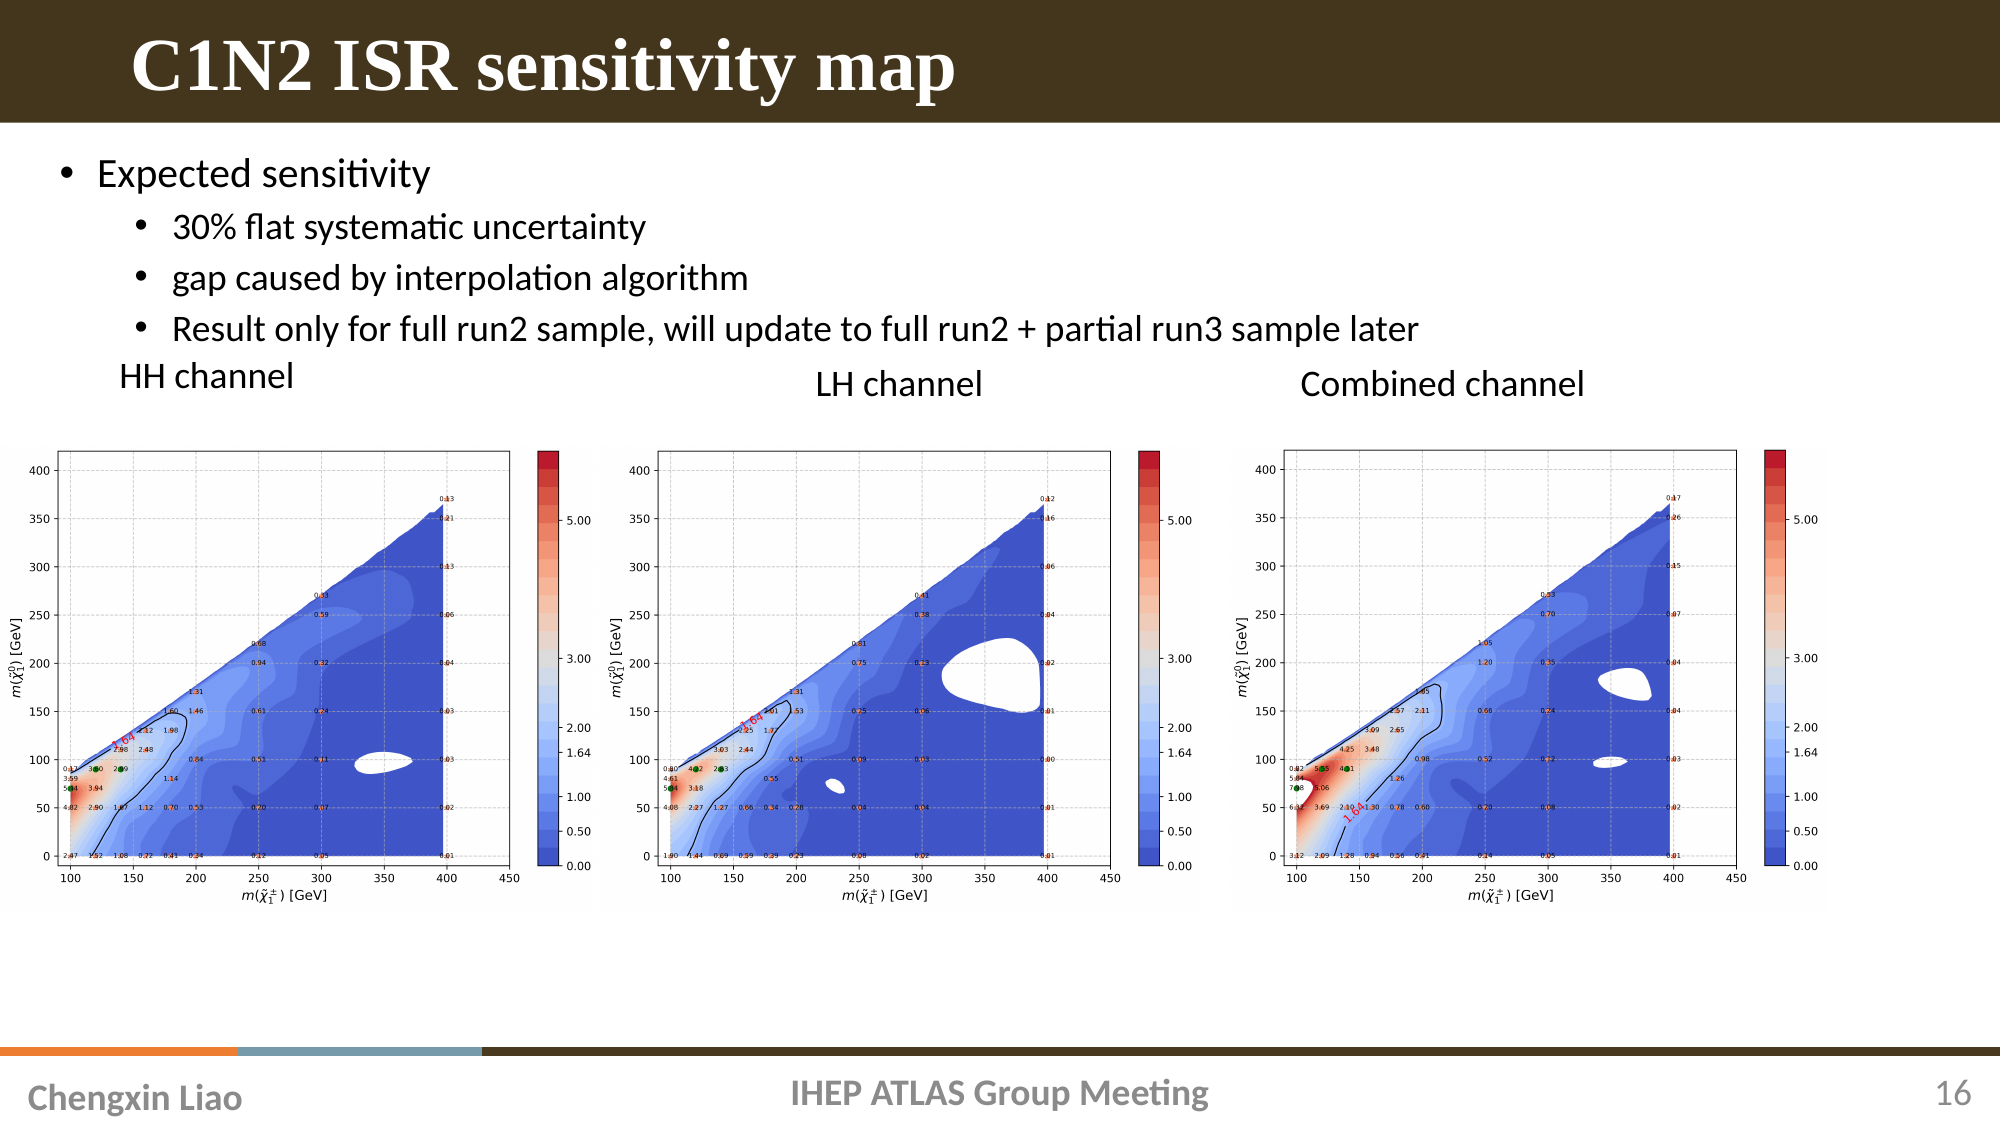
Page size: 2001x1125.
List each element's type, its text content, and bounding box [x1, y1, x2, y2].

picture [600, 442, 1200, 912]
list C1N2 ISR sensitivity map [115, 17, 1749, 105]
slide_number Chengxin Liao [12, 1065, 463, 1125]
footer IHEP ATLAS Group Meeting [662, 1060, 1338, 1121]
text_box Expected sensitivity 30% flat systematic uncertainty gap caused by interpolation algorithm Result only for full run2 sample, will update to full run2 + partial run3 sample later [44, 144, 1826, 413]
picture [0, 442, 599, 912]
text_box LH channel [800, 351, 999, 412]
text_box HH channel [104, 343, 310, 404]
picture [1226, 442, 1826, 912]
slide_number 16 [1537, 1060, 1988, 1121]
text_box Combined channel [1285, 351, 1601, 412]
